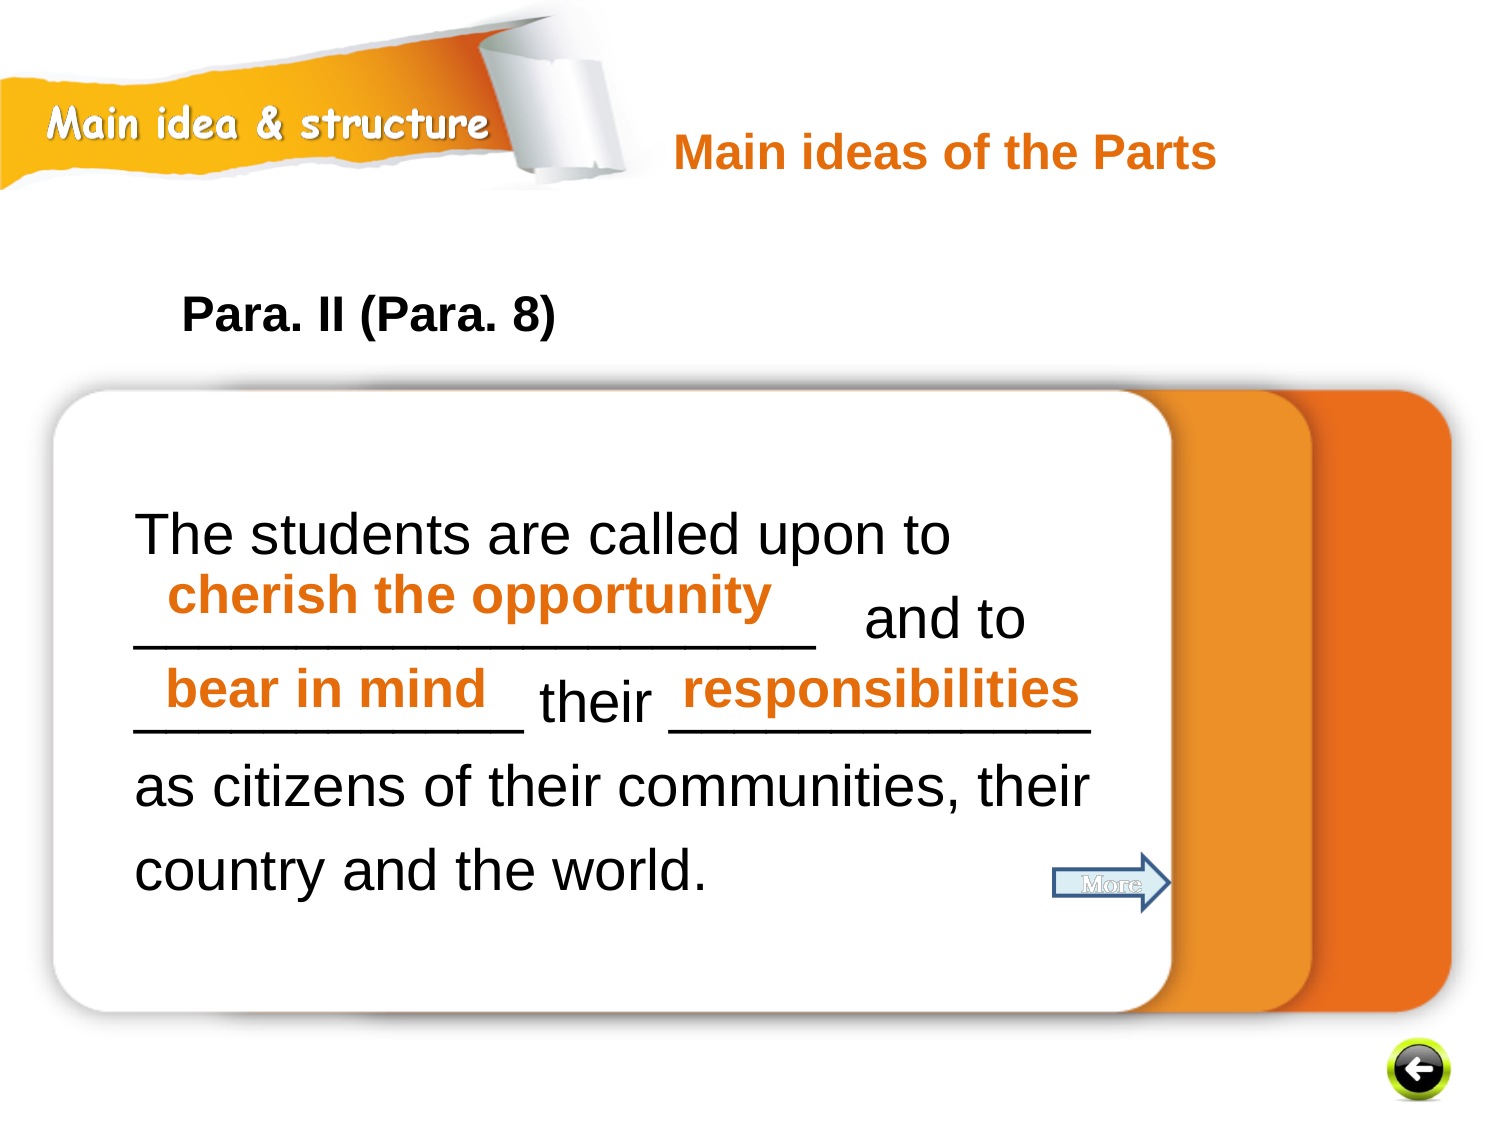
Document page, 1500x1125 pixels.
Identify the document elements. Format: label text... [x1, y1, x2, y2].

picture [18, 327, 1483, 1107]
picture [0, 0, 669, 192]
text_box Main ideas of the Parts [673, 111, 1313, 187]
text_box Para. II (Para. 8) [166, 261, 1313, 326]
